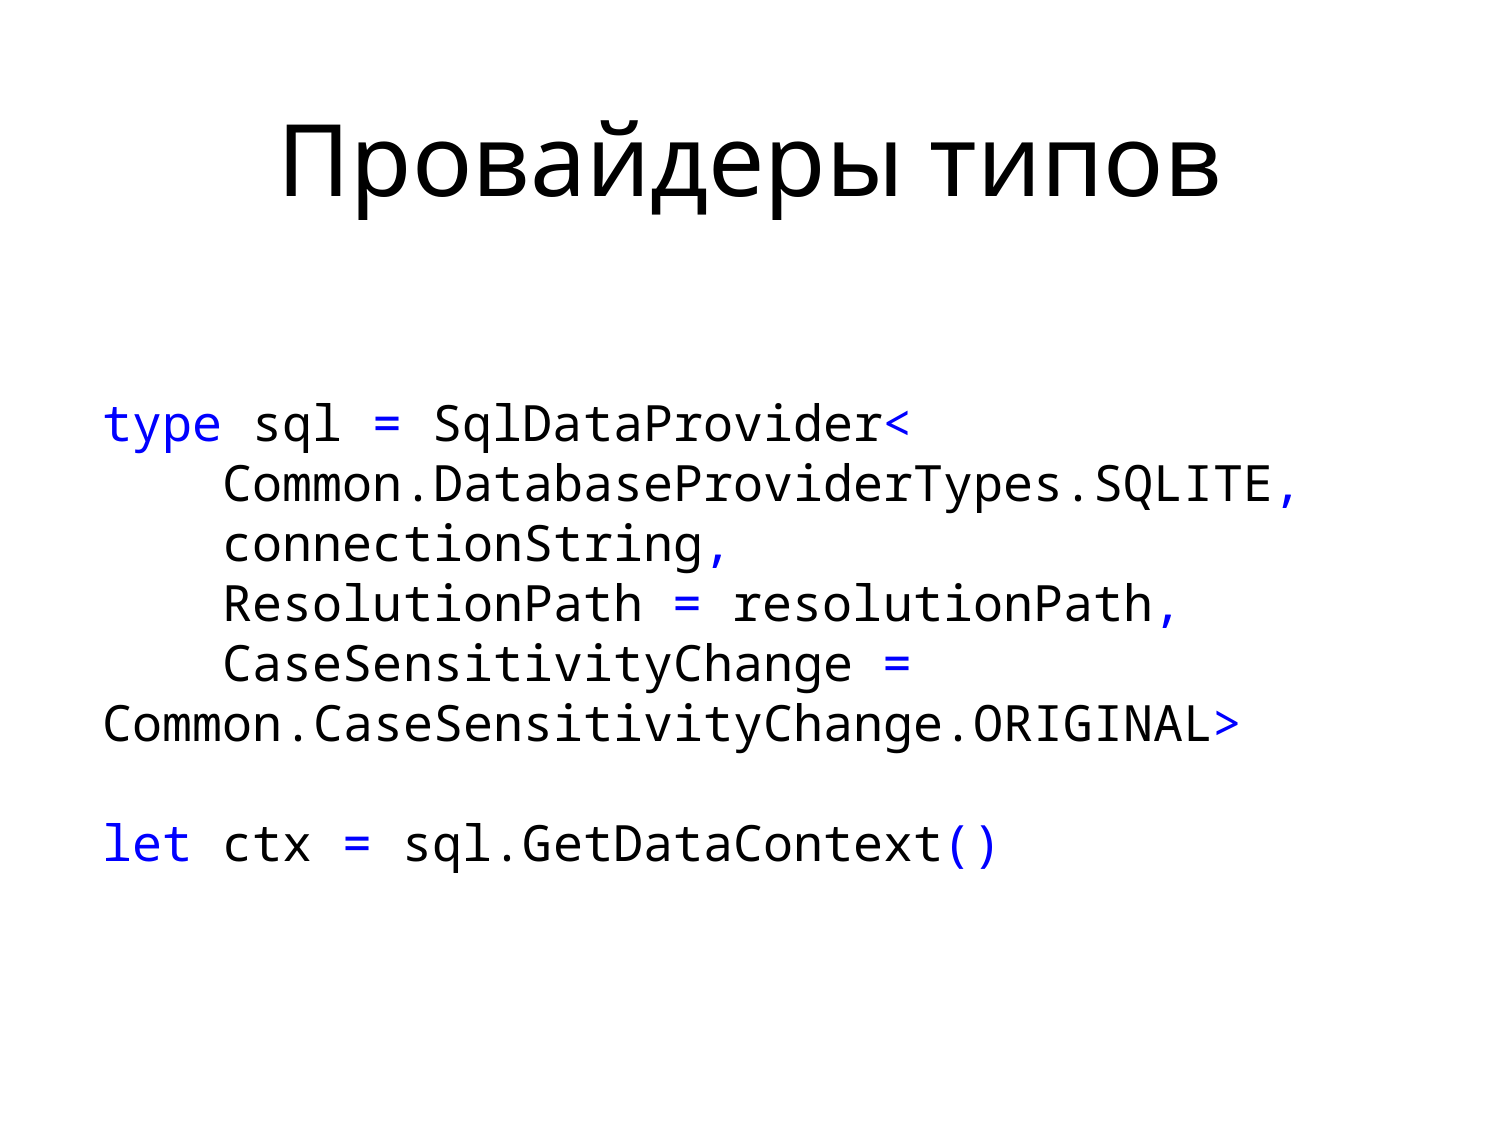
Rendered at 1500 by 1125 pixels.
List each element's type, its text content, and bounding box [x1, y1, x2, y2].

text_box type sql = SqlDataProvider< Common.DatabaseProviderTypes.SQLITE, connectionString, ResolutionPath = resolutionPath, CaseSensitivityChange = Common.CaseSensitivityChange.ORIGINAL> let ctx = sql.GetDataContext() [88, 383, 1412, 879]
text_box Провайдеры типов [262, 88, 1238, 224]
